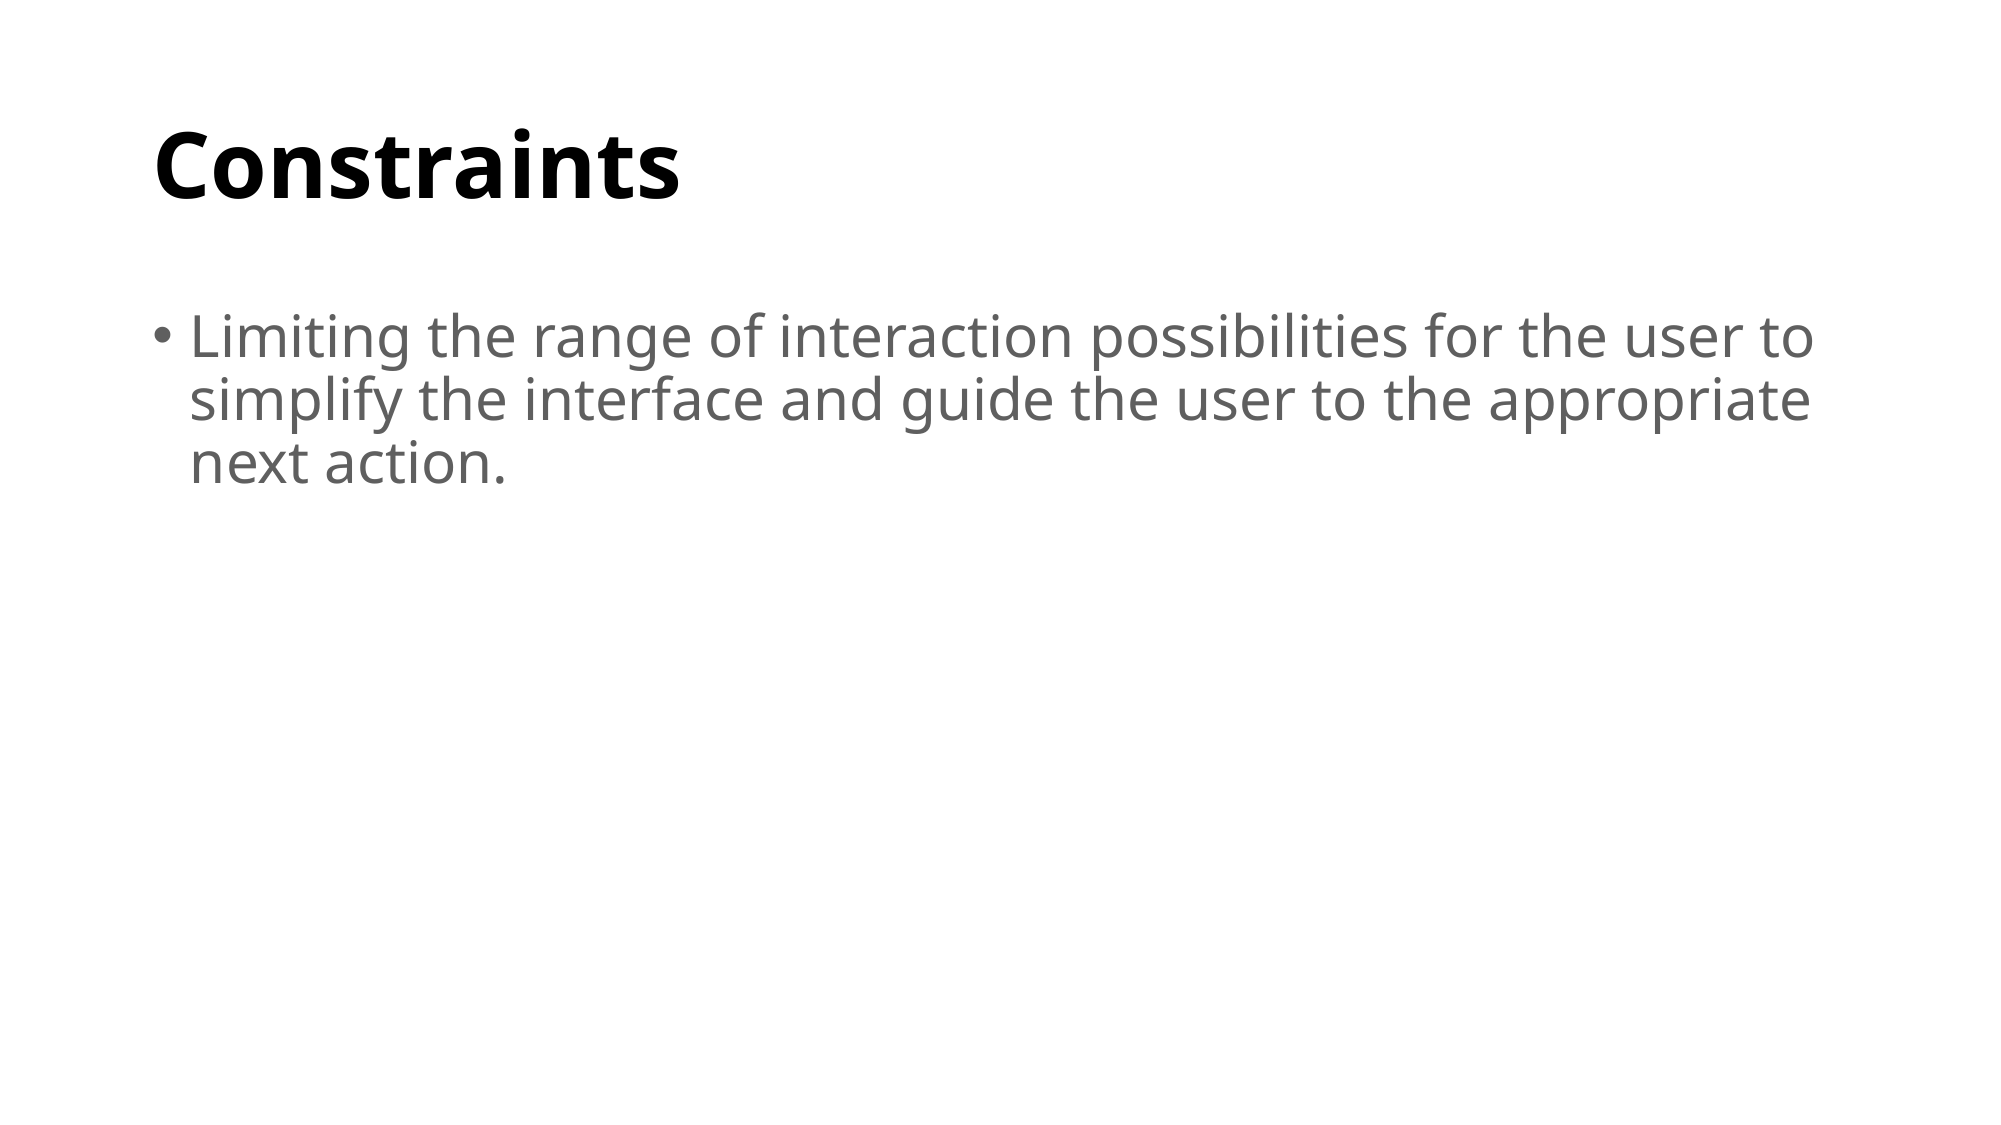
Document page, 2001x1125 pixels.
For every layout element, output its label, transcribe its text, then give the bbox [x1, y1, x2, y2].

title Constraints [137, 59, 1863, 278]
list Limiting the range of interaction possibilities for the user to simplify the interface and guide the user to the appropriate next action. [137, 299, 1863, 1014]
